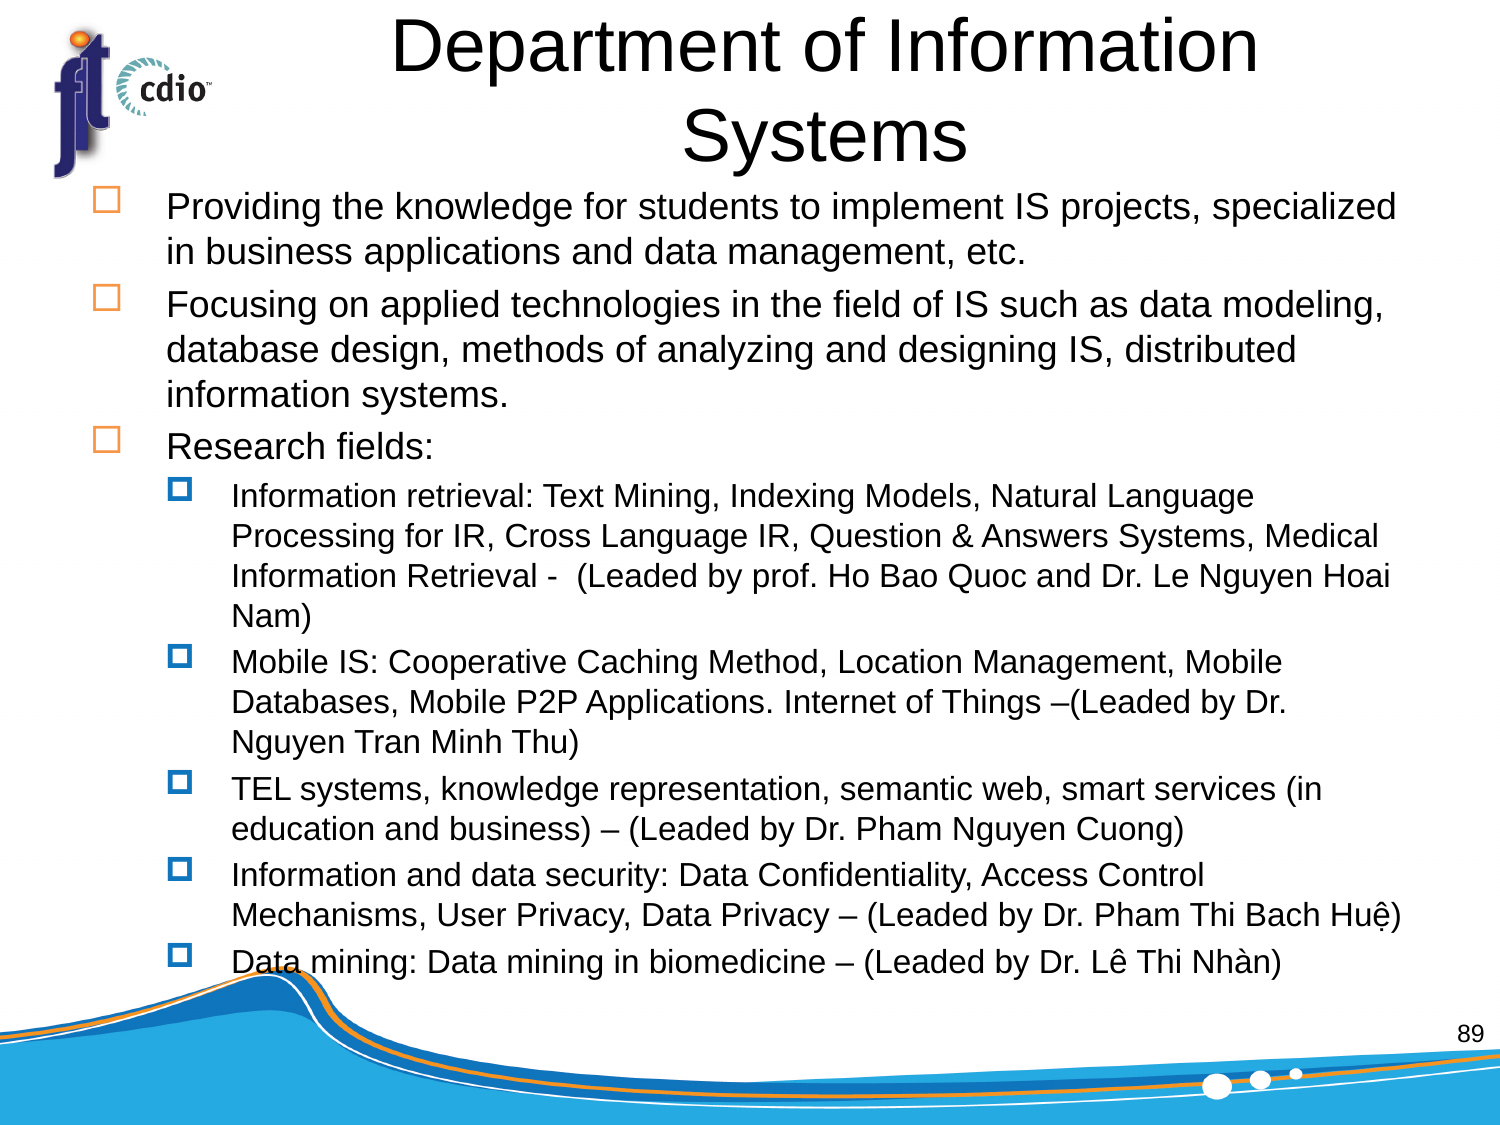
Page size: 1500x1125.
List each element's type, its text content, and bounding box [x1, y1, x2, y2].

list Providing the knowledge for students to implement IS projects, specialized in business applications and data management, etc. Focusing on applied technologies in the field of IS such as data modeling, database design, methods of analyzing and designing IS, distributed information systems. Research fields: Information retrieval: Text Mining, Indexing Models, Natural Language Processing for IR, Cross Language IR, Question & Answers Systems, Medical Information Retrieval - (Leaded by prof. Ho Bao Quoc and Dr. Le Nguyen Hoai Nam) Mobile IS: Cooperative Caching Method, Location Management, Mobile Databases, Mobile P2P Applications. Internet of Things –(Leaded by Dr. Nguyen Tran Minh Thu) TEL systems, knowledge representation, semantic web, smart services (in education and business) – (Leaded by Dr. Pham Nguyen Cuong) Information and data security: Data Confidentiality, Access Control Mechanisms, User Privacy, Data Privacy – (Leaded by Dr. Pham Thi Bach Huệ) Data mining: Data mining in biomedicine – (Leaded by Dr. Lê Thi Nhàn) [75, 174, 1425, 954]
slide_number 89 [1149, 1002, 1500, 1063]
picture [0, 0, 1500, 1125]
title Department of Information Systems [226, 6, 1425, 166]
